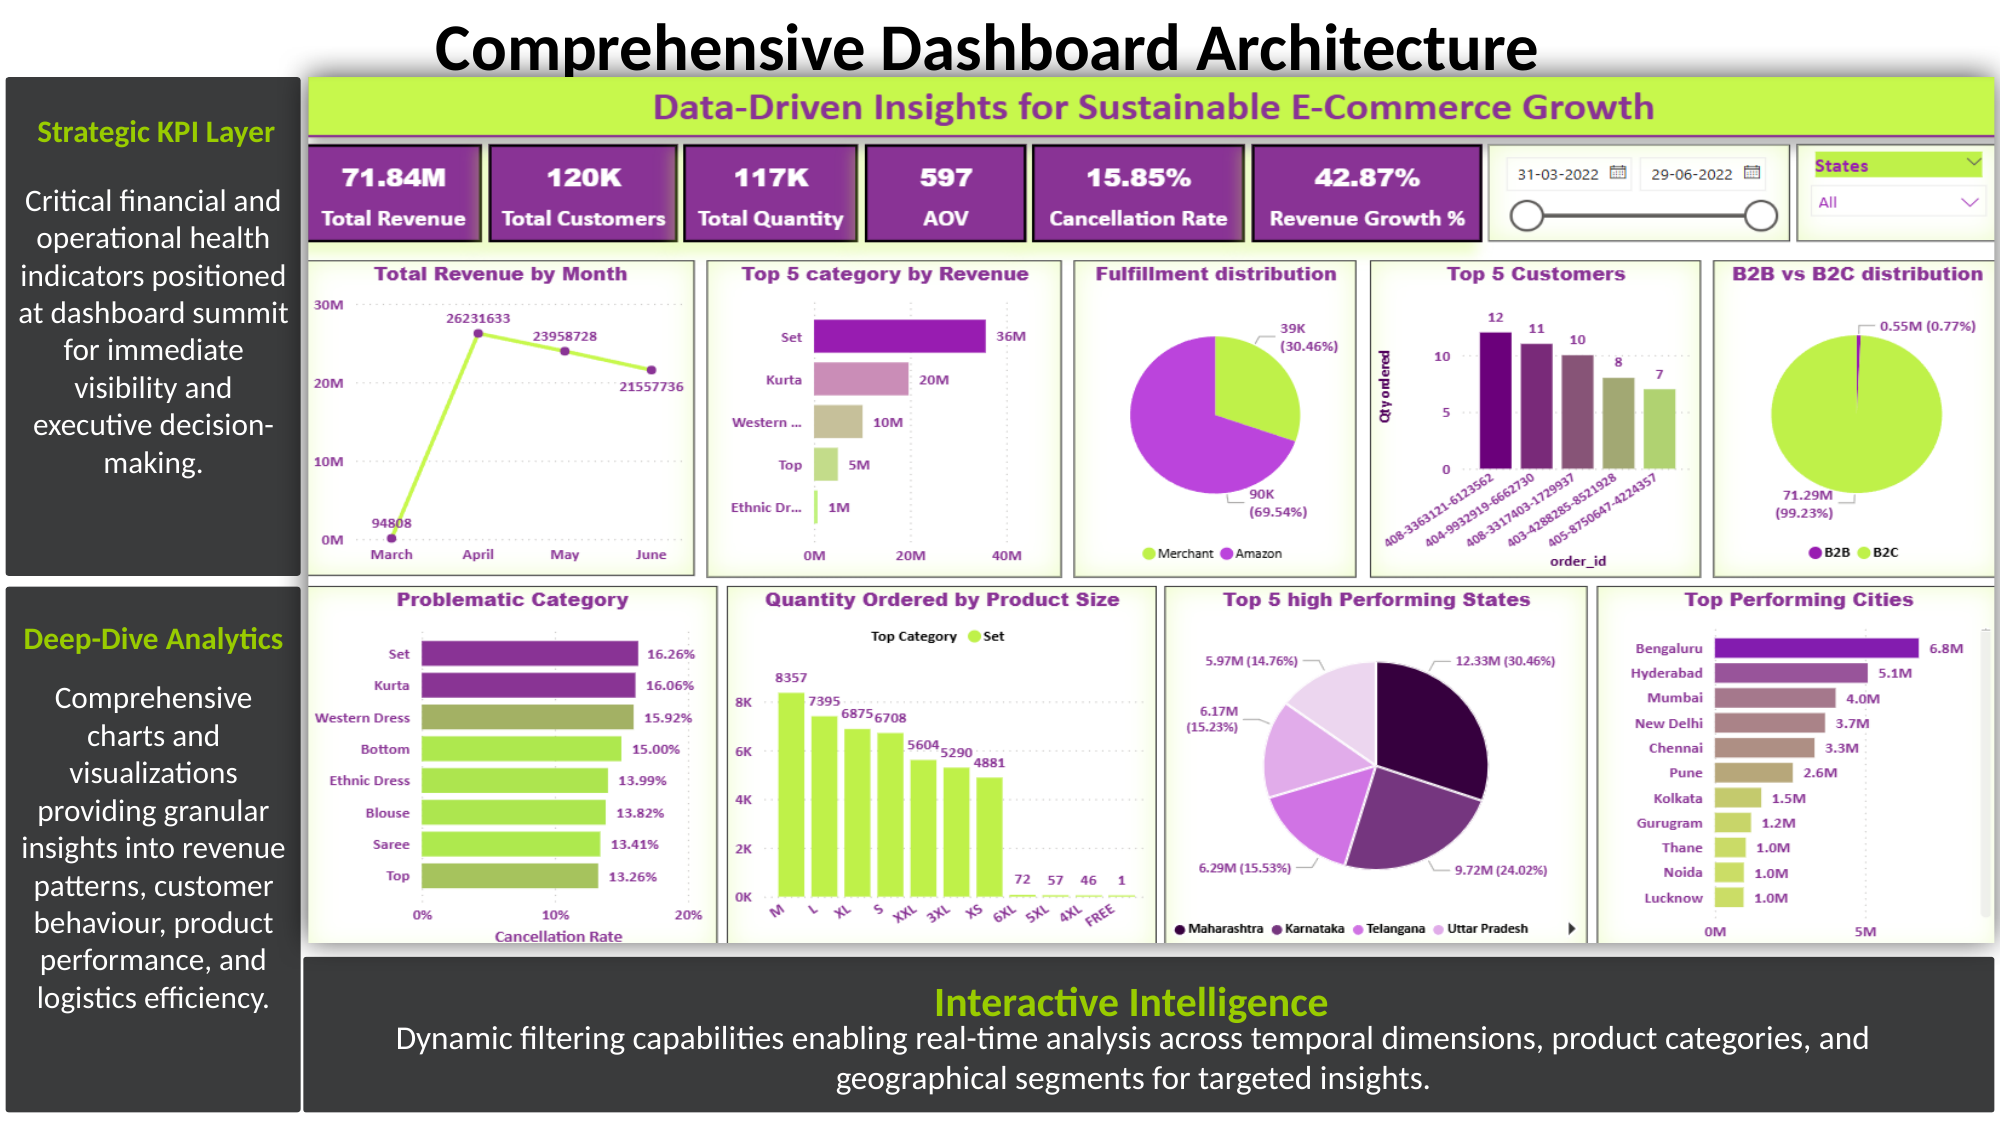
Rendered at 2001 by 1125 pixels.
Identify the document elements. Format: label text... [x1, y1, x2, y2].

text_box Comprehensive charts and visualizations providing granular insights into revenue patterns, customer behaviour, product performance, and logistics efficiency. [18, 677, 290, 1113]
text_box Comprehensive Dashboard Architecture [435, 0, 1763, 52]
text_box [5, 141, 284, 576]
text_box [303, 959, 1995, 1113]
text_box [5, 77, 287, 92]
text_box Dynamic filtering capabilities enabling real-time analysis across temporal dimensions, product categories, and geographical segments for targeted insights. [331, 1016, 1937, 1125]
text_box Strategic KPI Layer [0, 92, 284, 141]
text_box Interactive Intelligence [934, 968, 1351, 1016]
text_box [5, 648, 284, 1113]
text_box [290, 947, 301, 1113]
text_box Deep-Dive Analytics [0, 599, 284, 648]
text_box Critical financial and operational health indicators positioned at dashboard summit for immediate visibility and executive decision-making. [18, 179, 284, 557]
text_box [5, 586, 284, 599]
picture [308, 76, 1995, 943]
